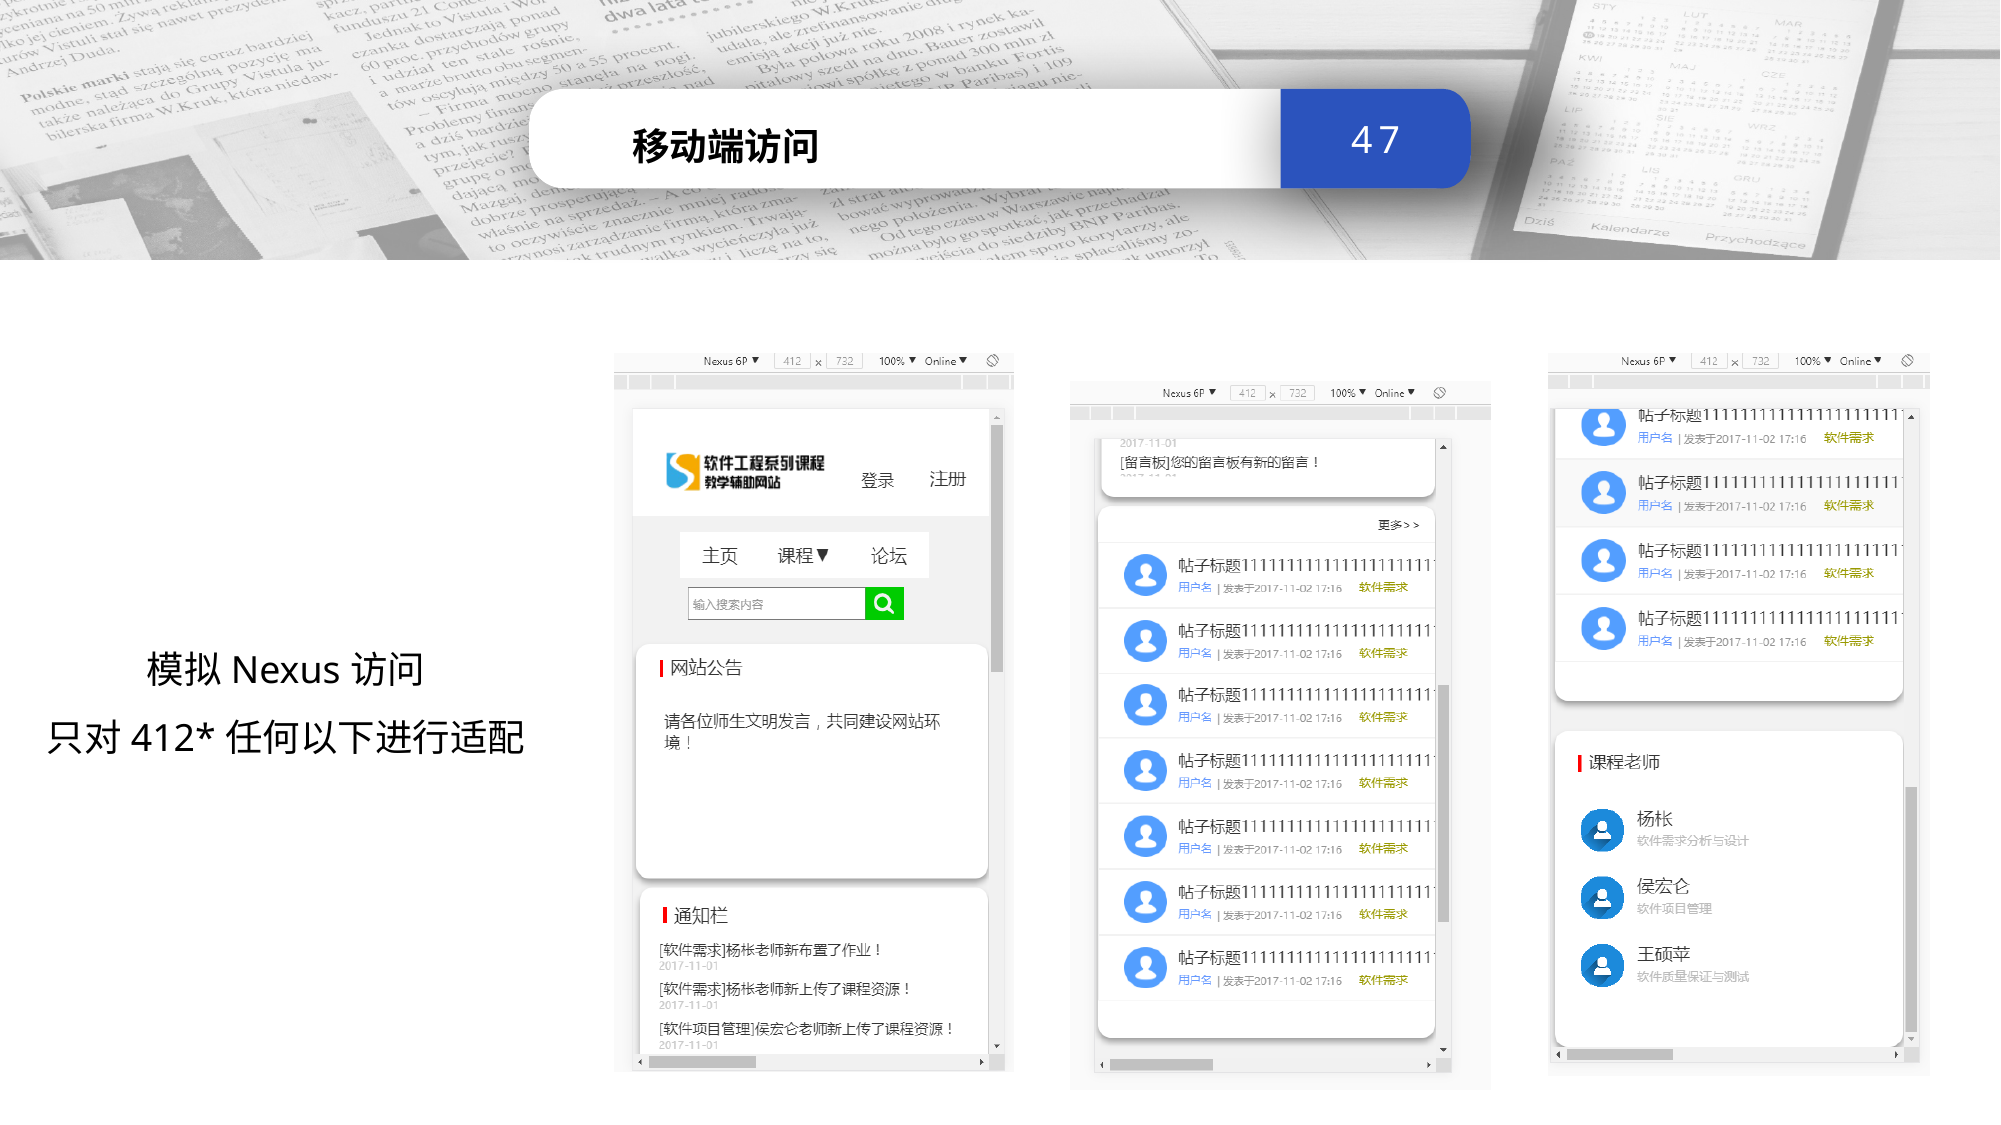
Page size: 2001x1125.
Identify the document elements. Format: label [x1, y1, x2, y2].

picture [1548, 353, 1930, 1076]
text_box [0, 0, 2000, 1125]
text_box [529, 88, 1471, 189]
picture [1070, 381, 1491, 1090]
picture [614, 353, 1014, 1072]
